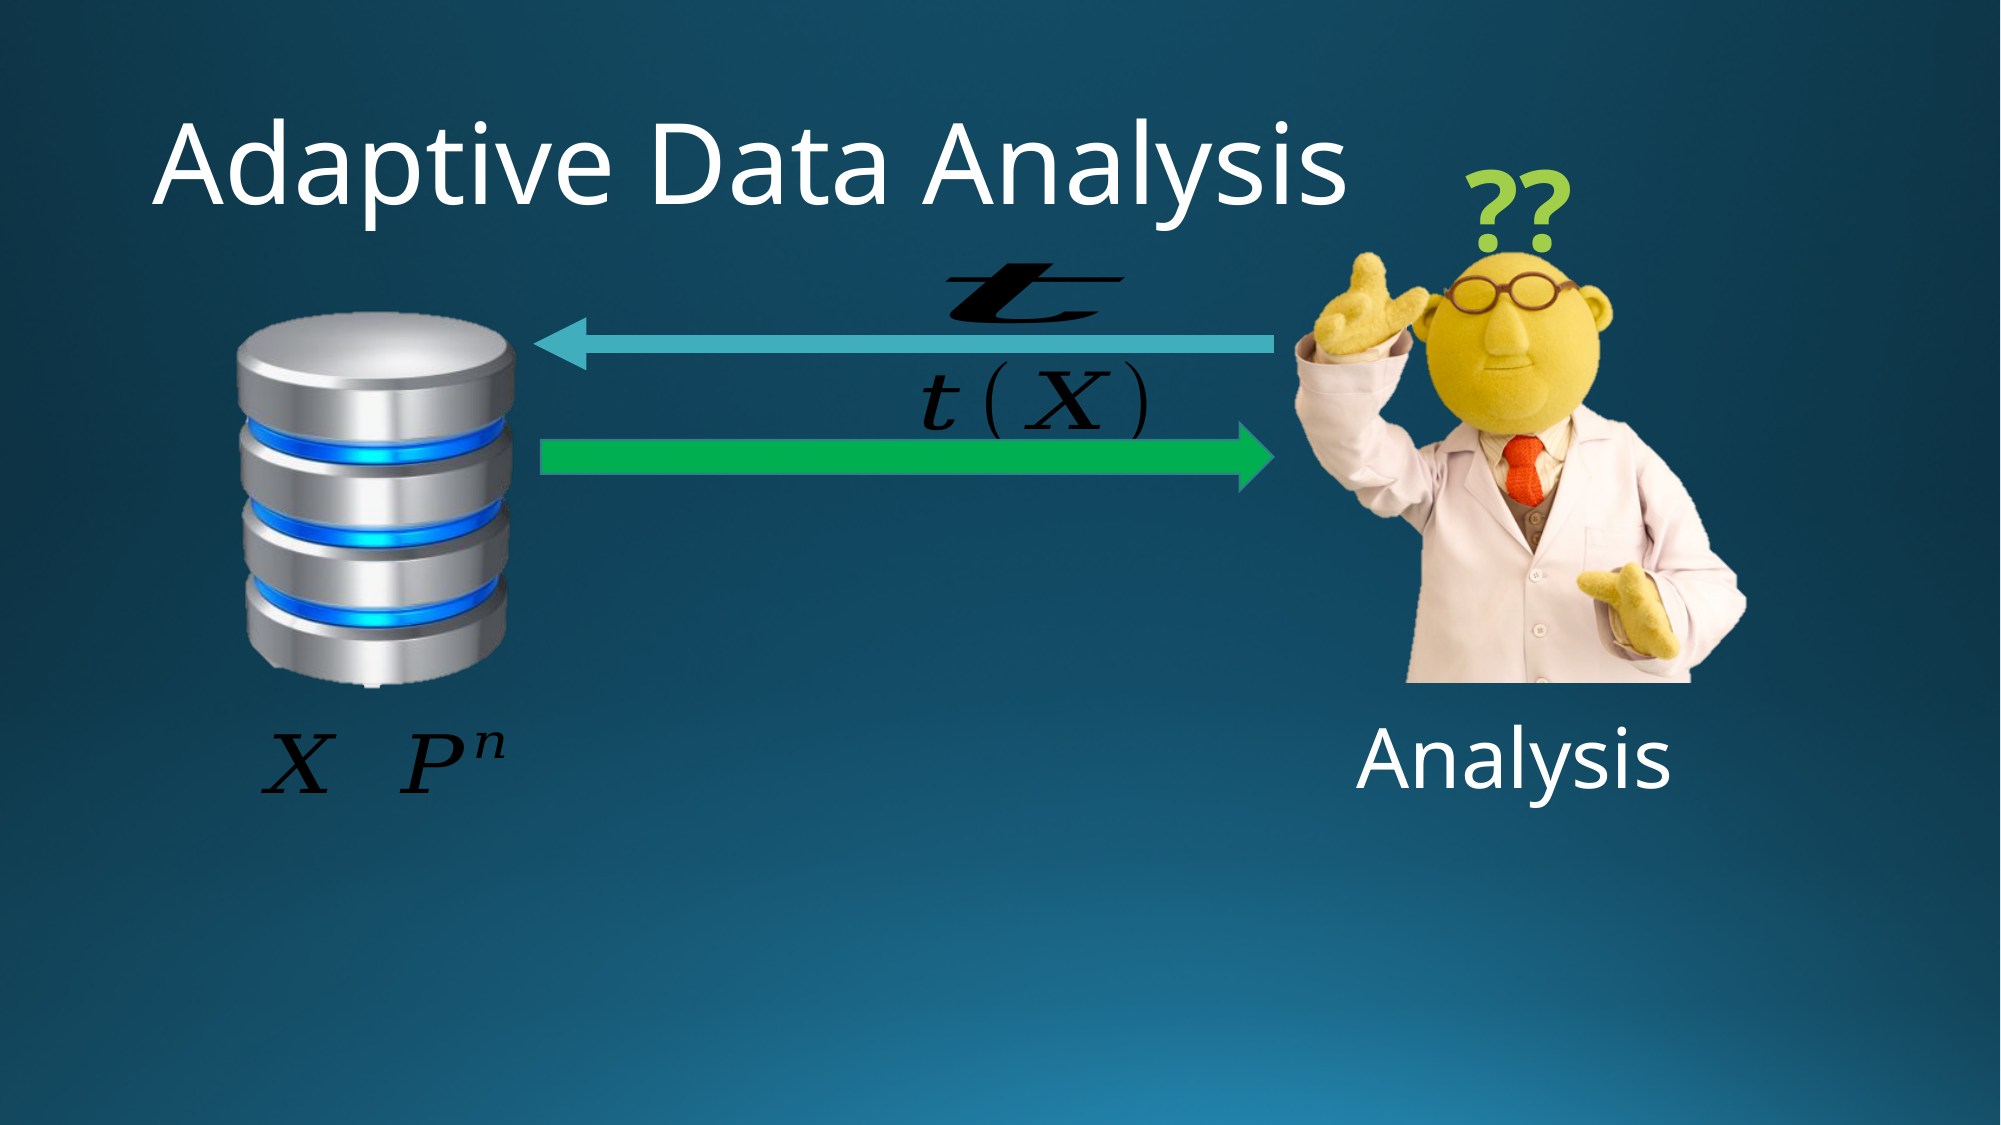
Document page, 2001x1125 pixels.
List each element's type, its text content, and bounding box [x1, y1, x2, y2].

text_box ?? [1450, 131, 1588, 249]
text_box [594, 420, 1275, 494]
picture [0, 0, 2001, 1125]
title Adaptive Data Analysis [137, 59, 1863, 278]
